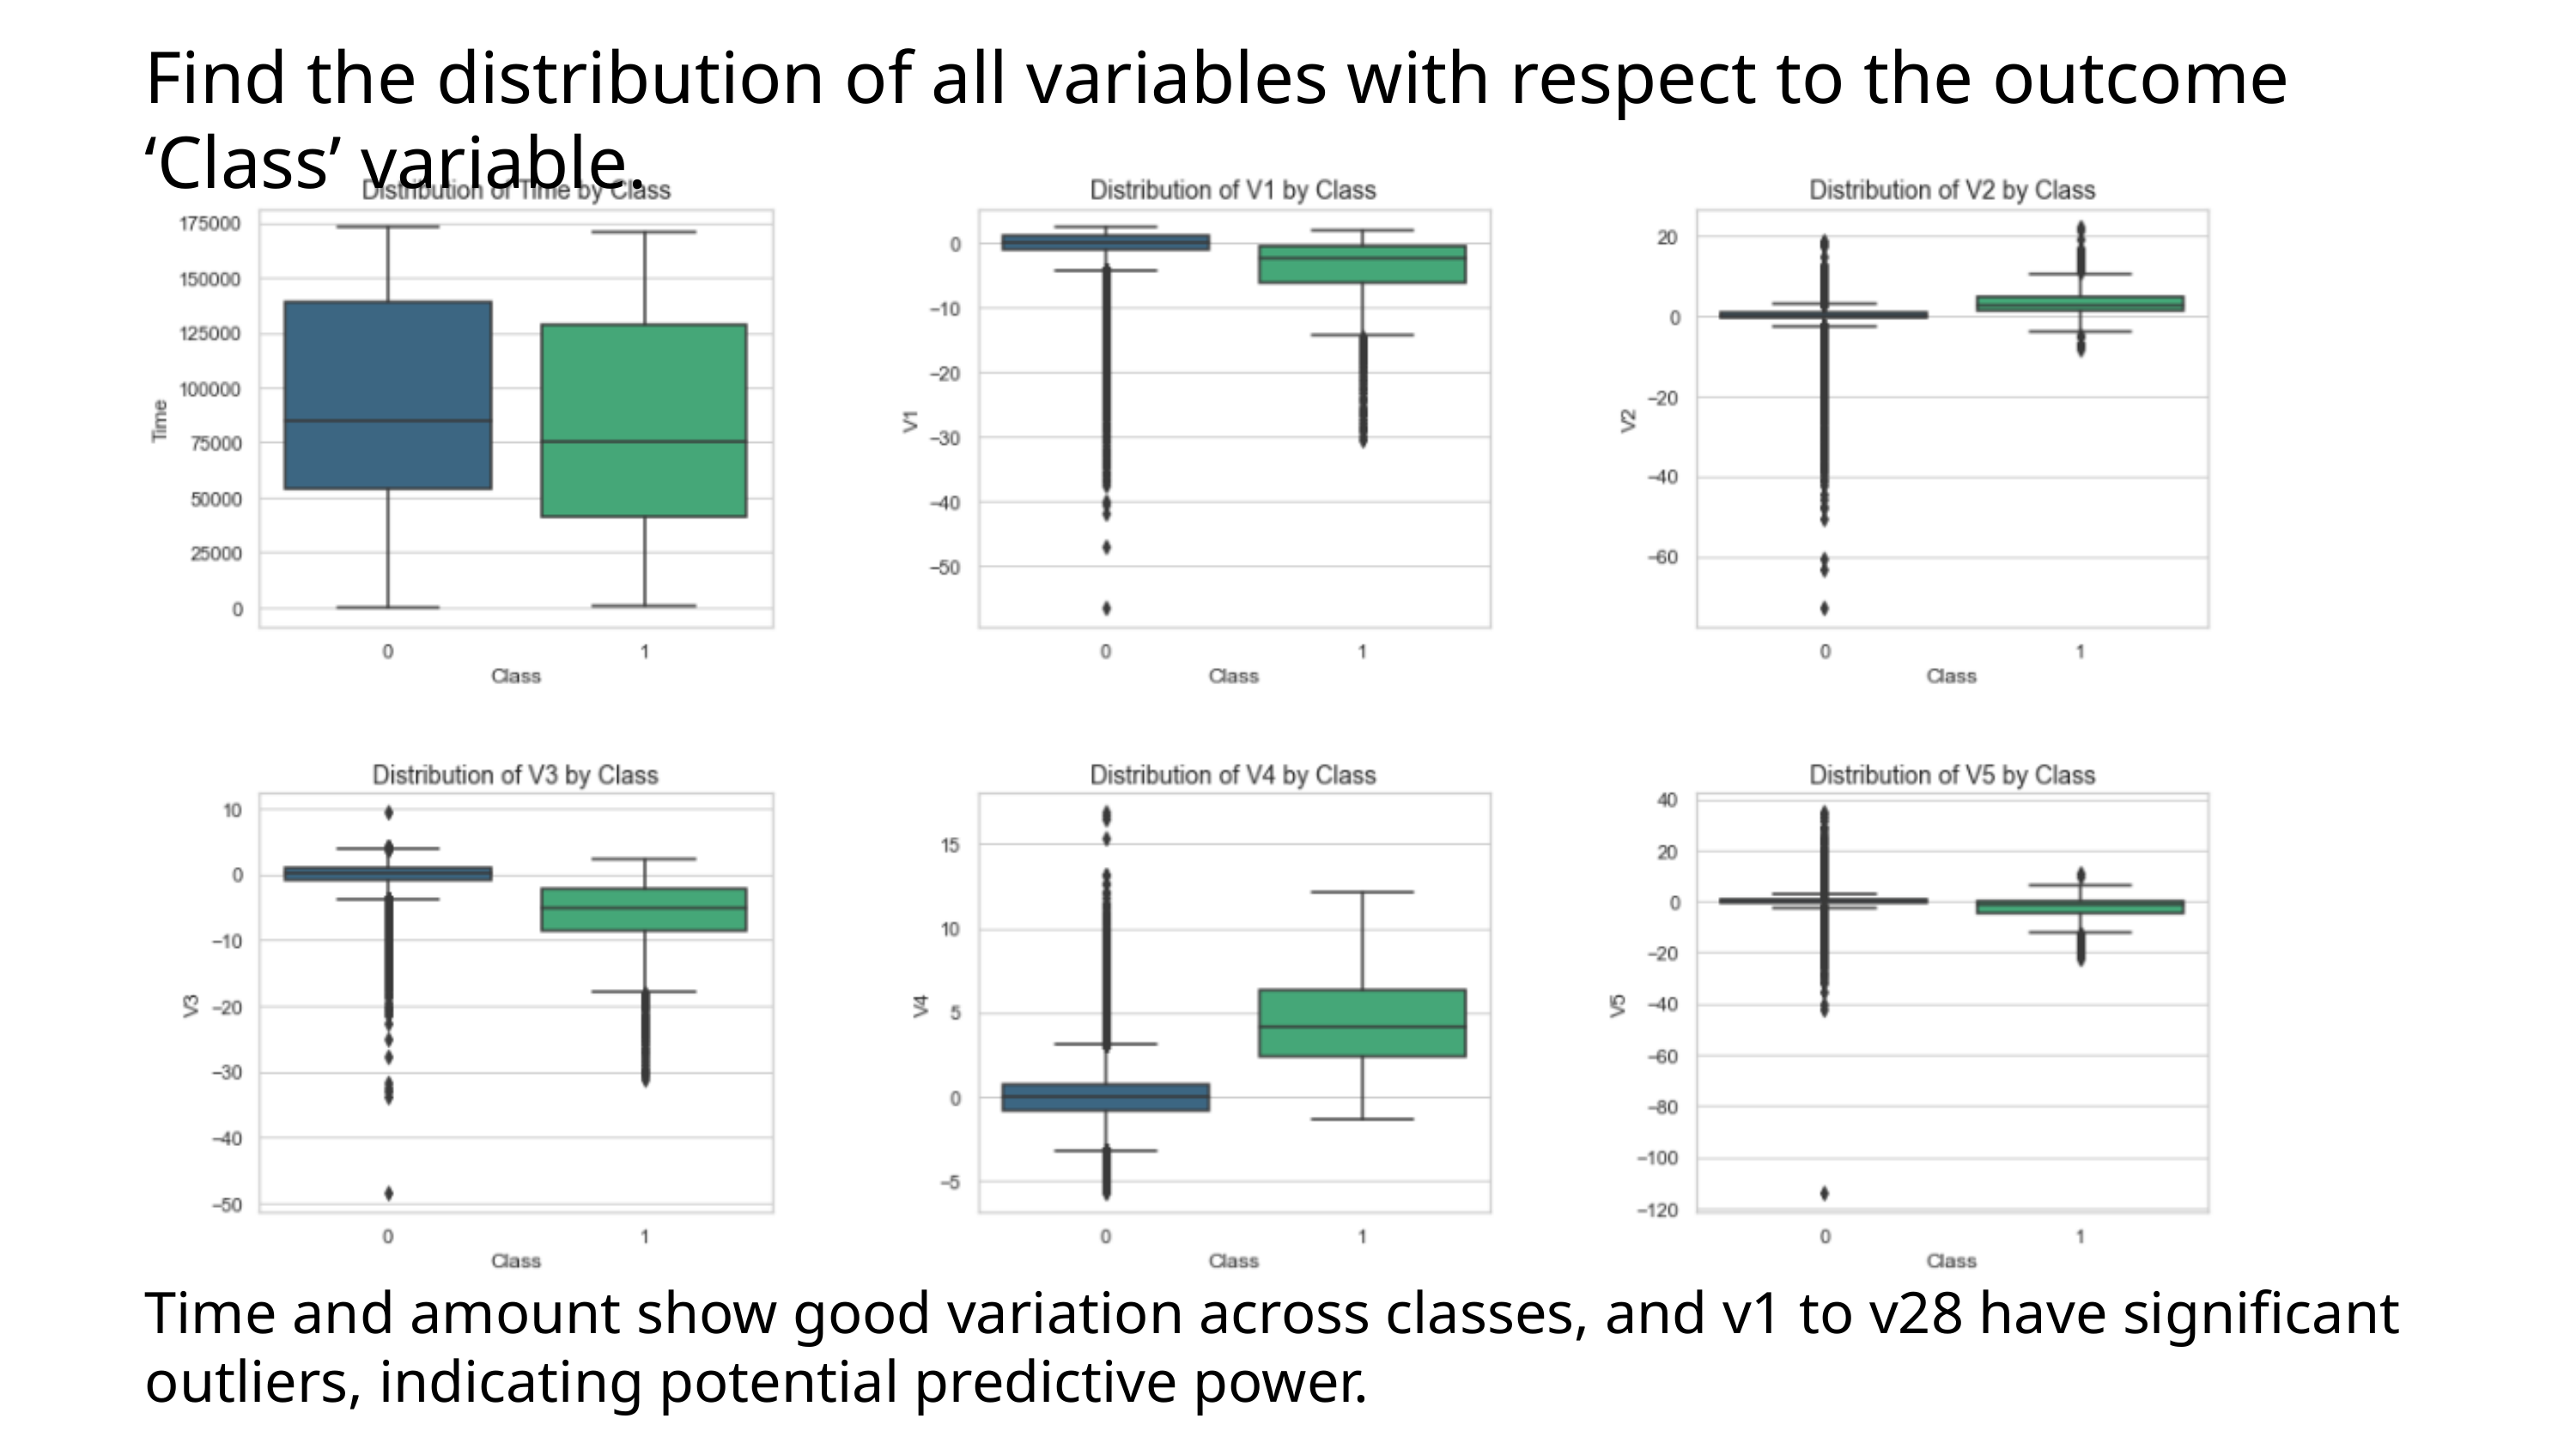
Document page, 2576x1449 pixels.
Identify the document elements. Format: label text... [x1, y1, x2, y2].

text_box Time and amount show good variation across classes, and v1 to v28 have significant outliers, indicating potential predictive power. [144, 1276, 2426, 1415]
text_box Find the distribution of all variables with respect to the outcome ‘Class’ variable. [144, 31, 2432, 203]
text_box [144, 203, 2230, 1276]
